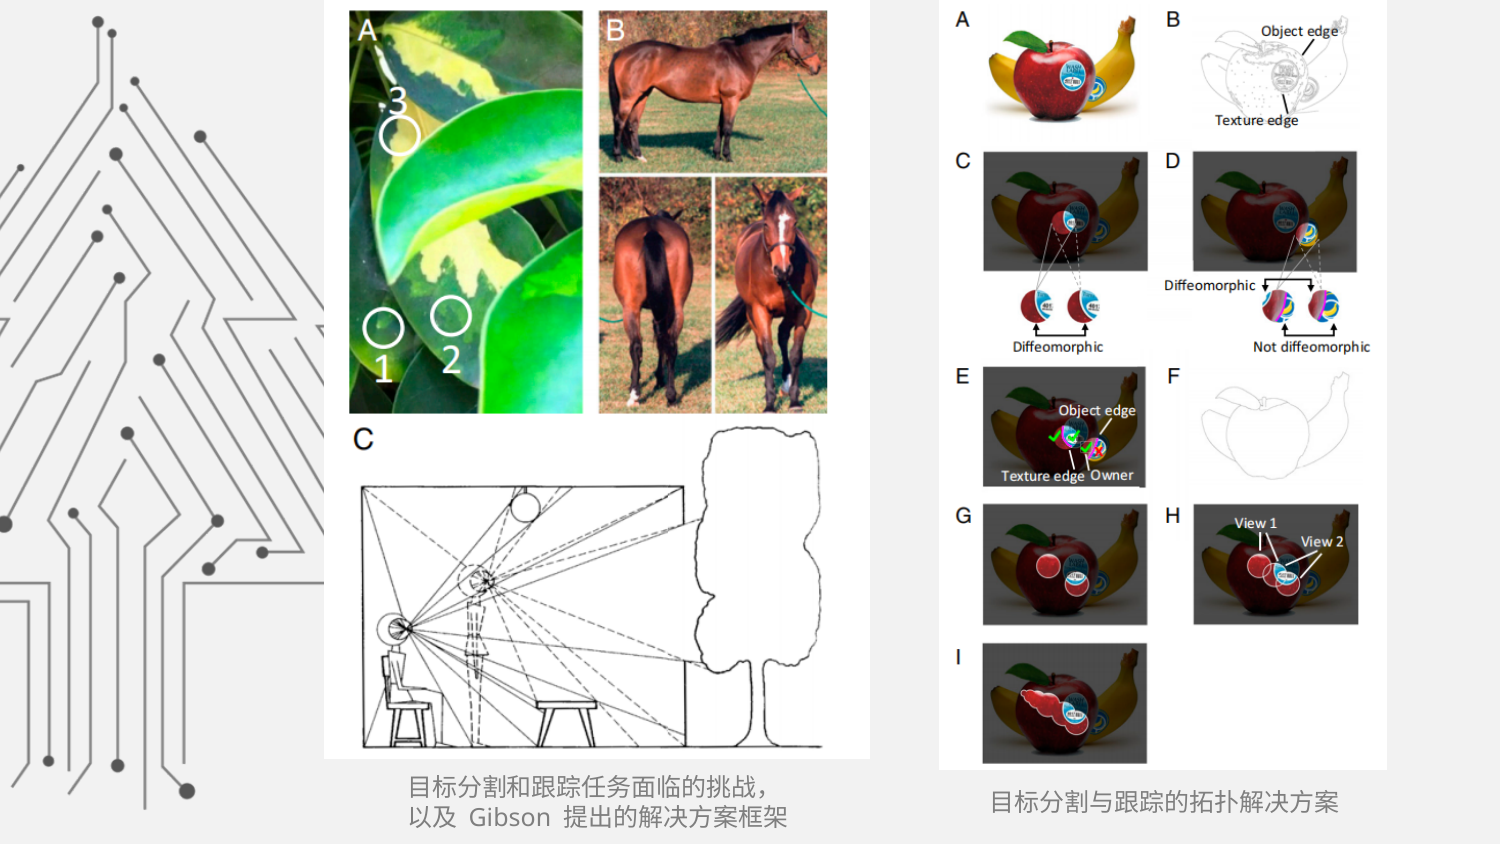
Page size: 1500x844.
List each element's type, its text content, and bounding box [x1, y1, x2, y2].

text_box 目标分割与跟踪的拓扑解决方案 [974, 779, 1355, 825]
picture [0, 0, 871, 840]
picture [938, 0, 1388, 770]
text_box 目标分割和跟踪任务面临的挑战， 以及 Gibson 提出的解决方案框架 [710, 767, 804, 839]
